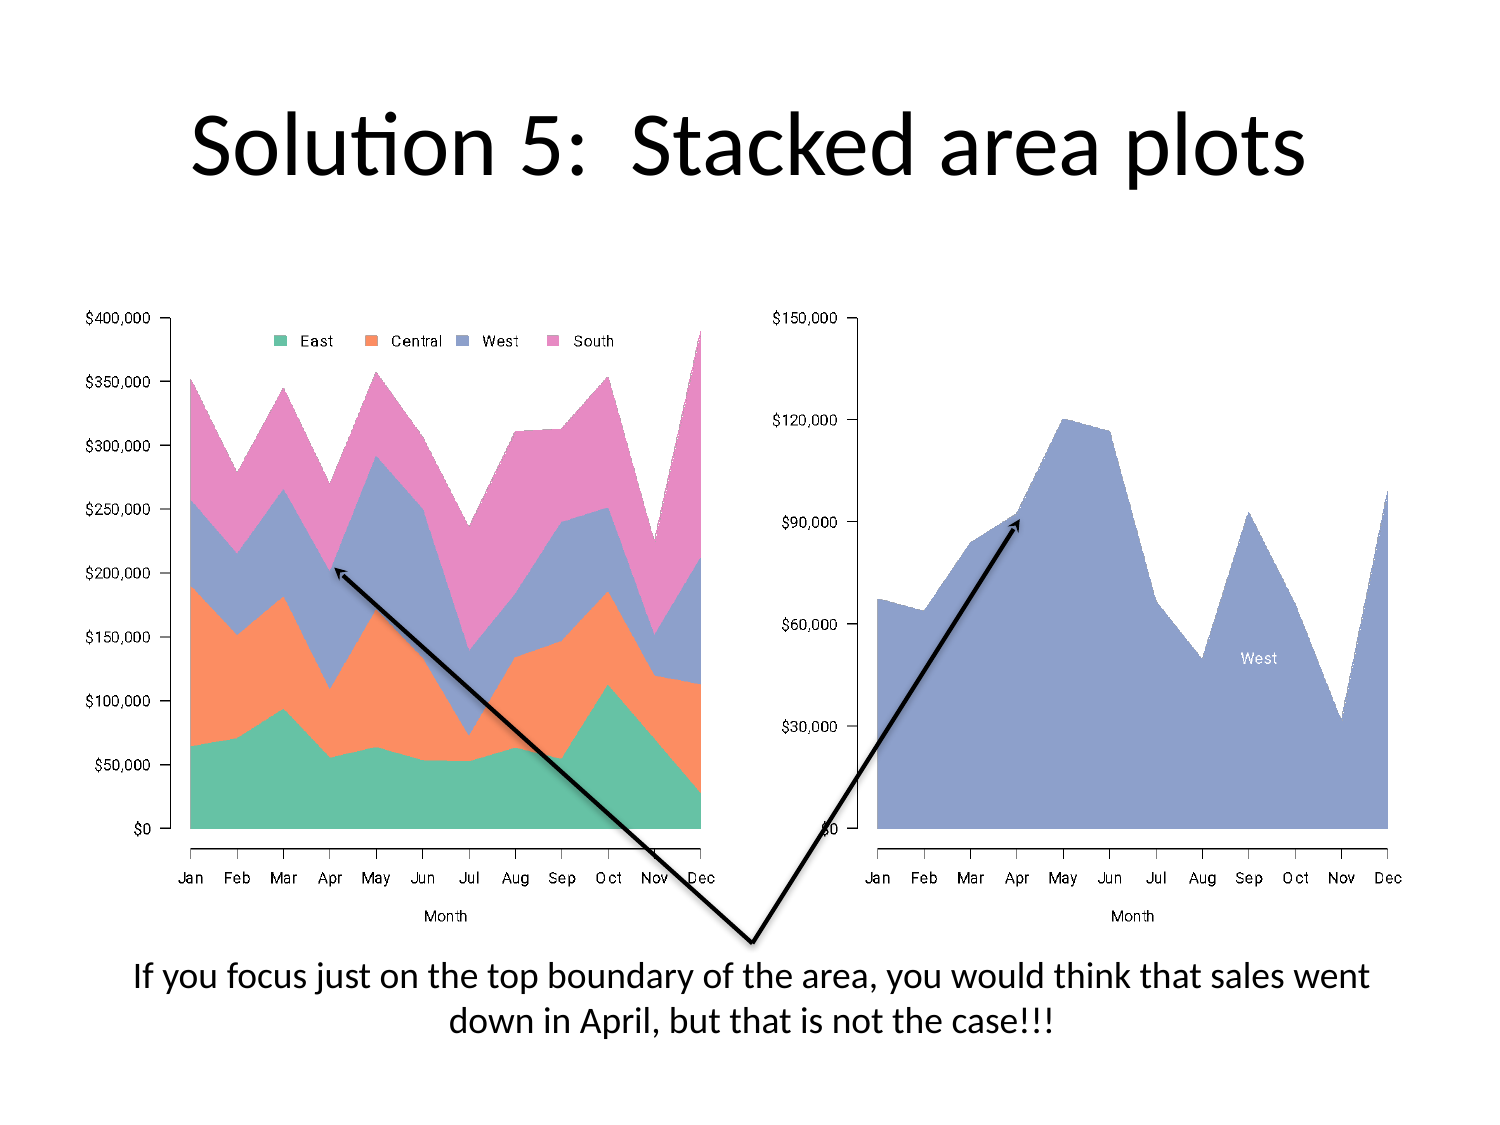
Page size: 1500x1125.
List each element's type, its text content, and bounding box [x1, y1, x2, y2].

text_box If you focus just on the top boundary of the area, you would think that sales went down in April, but that is not the case!!! [77, 952, 1428, 1049]
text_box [752, 518, 1020, 944]
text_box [333, 567, 747, 944]
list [762, 238, 1426, 982]
title Solution 5: Stacked area plots [75, 45, 1425, 233]
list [74, 238, 738, 982]
